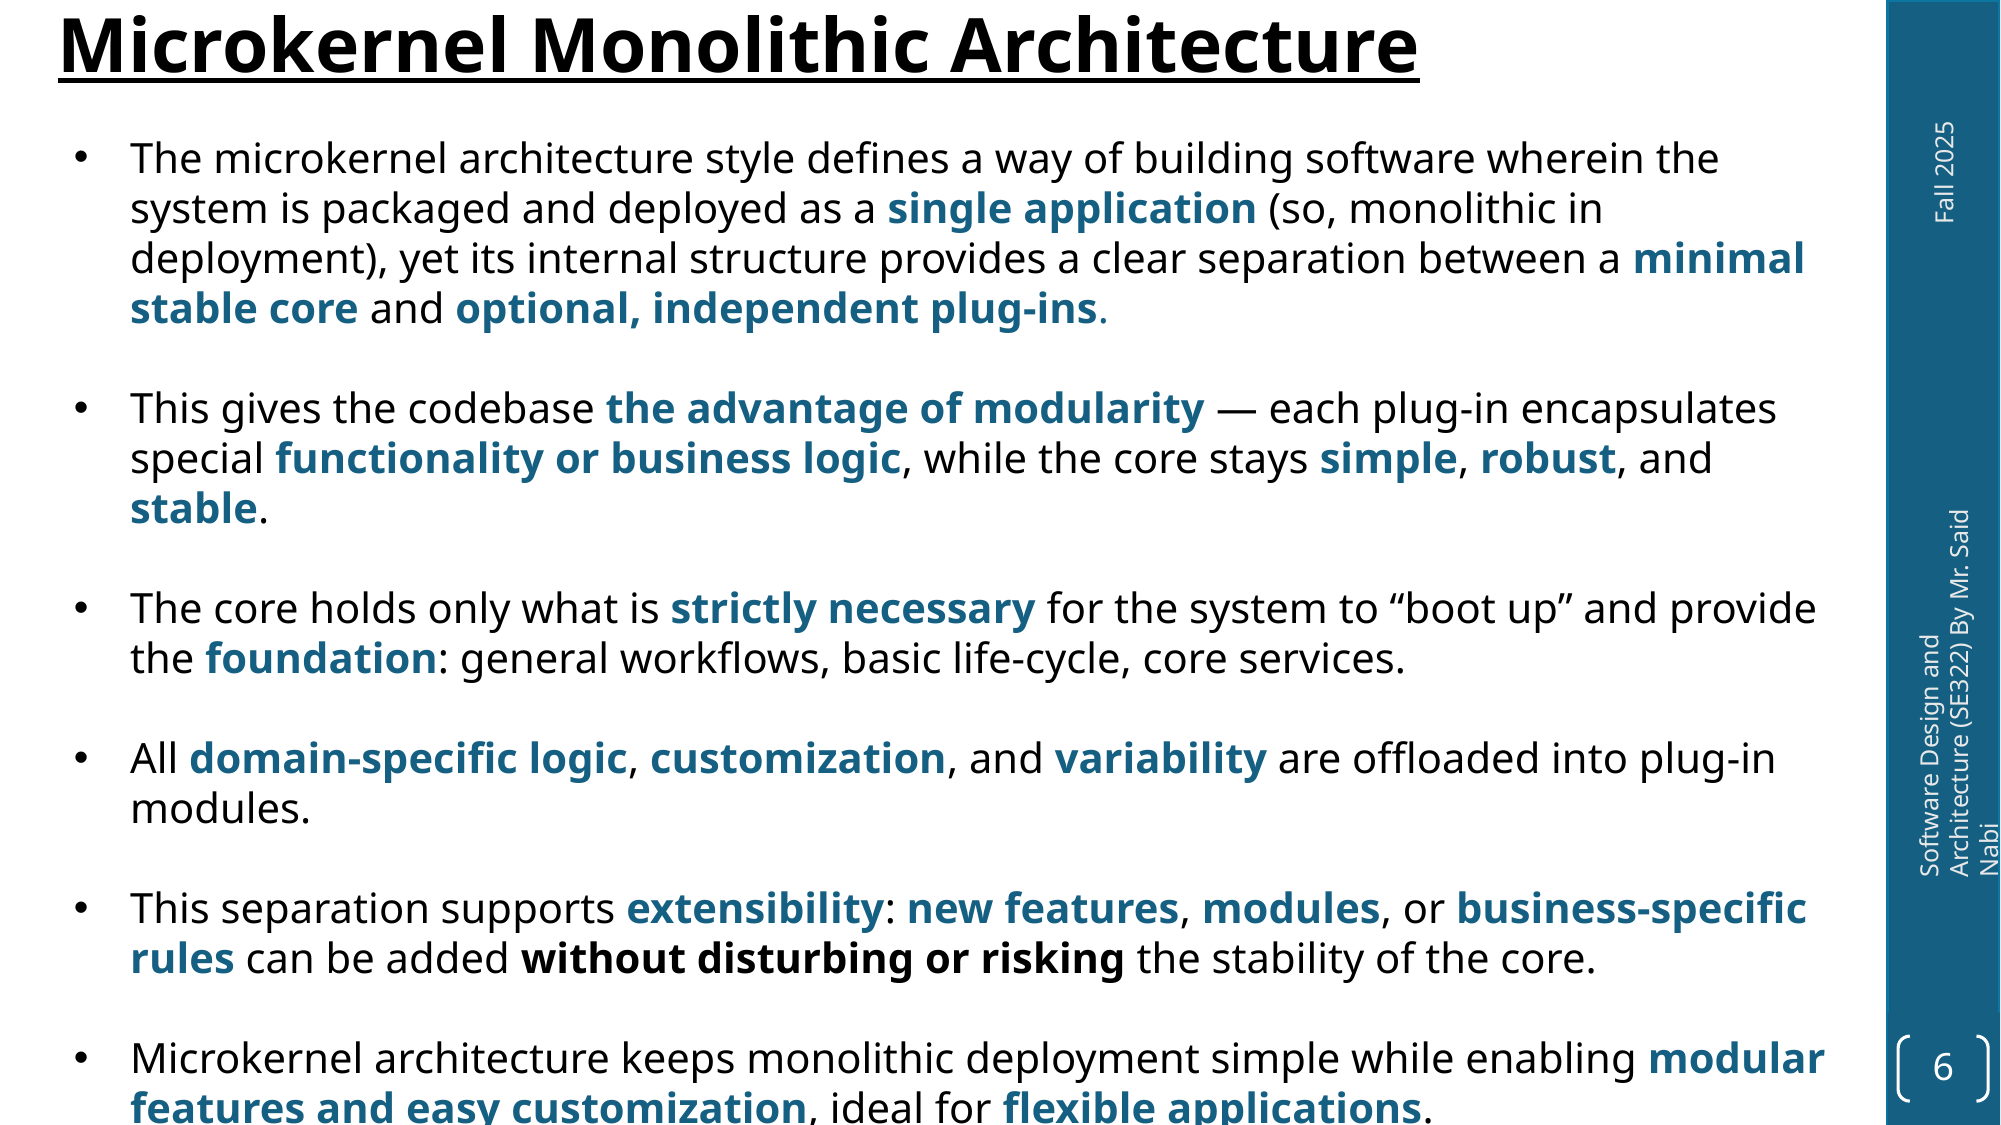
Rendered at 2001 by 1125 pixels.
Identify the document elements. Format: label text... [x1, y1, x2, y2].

text_box The microkernel architecture style defines a way of building software wherein the system is packaged and deployed as a single application (so, monolithic in deployment), yet its internal structure provides a clear separation between a minimal stable core and optional, independent plug-ins. This gives the codebase the advantage of modularity — each plug-in encapsulates special functionality or business logic, while the core stays simple, robust, and stable. The core holds only what is strictly necessary for the system to “boot up” and provide the foundation: general workflows, basic life-cycle, core services. All domain-specific logic, customization, and variability are offloaded into plug-in modules. This separation supports extensibility: new features, modules, or business‑specific rules can be added without disturbing or risking the stability of the core. Microkernel architecture keeps monolithic deployment simple while enabling modular features and easy customization, ideal for flexible applications. [59, 124, 1853, 1125]
text_box Microkernel Monolithic Architecture [43, 0, 1769, 125]
